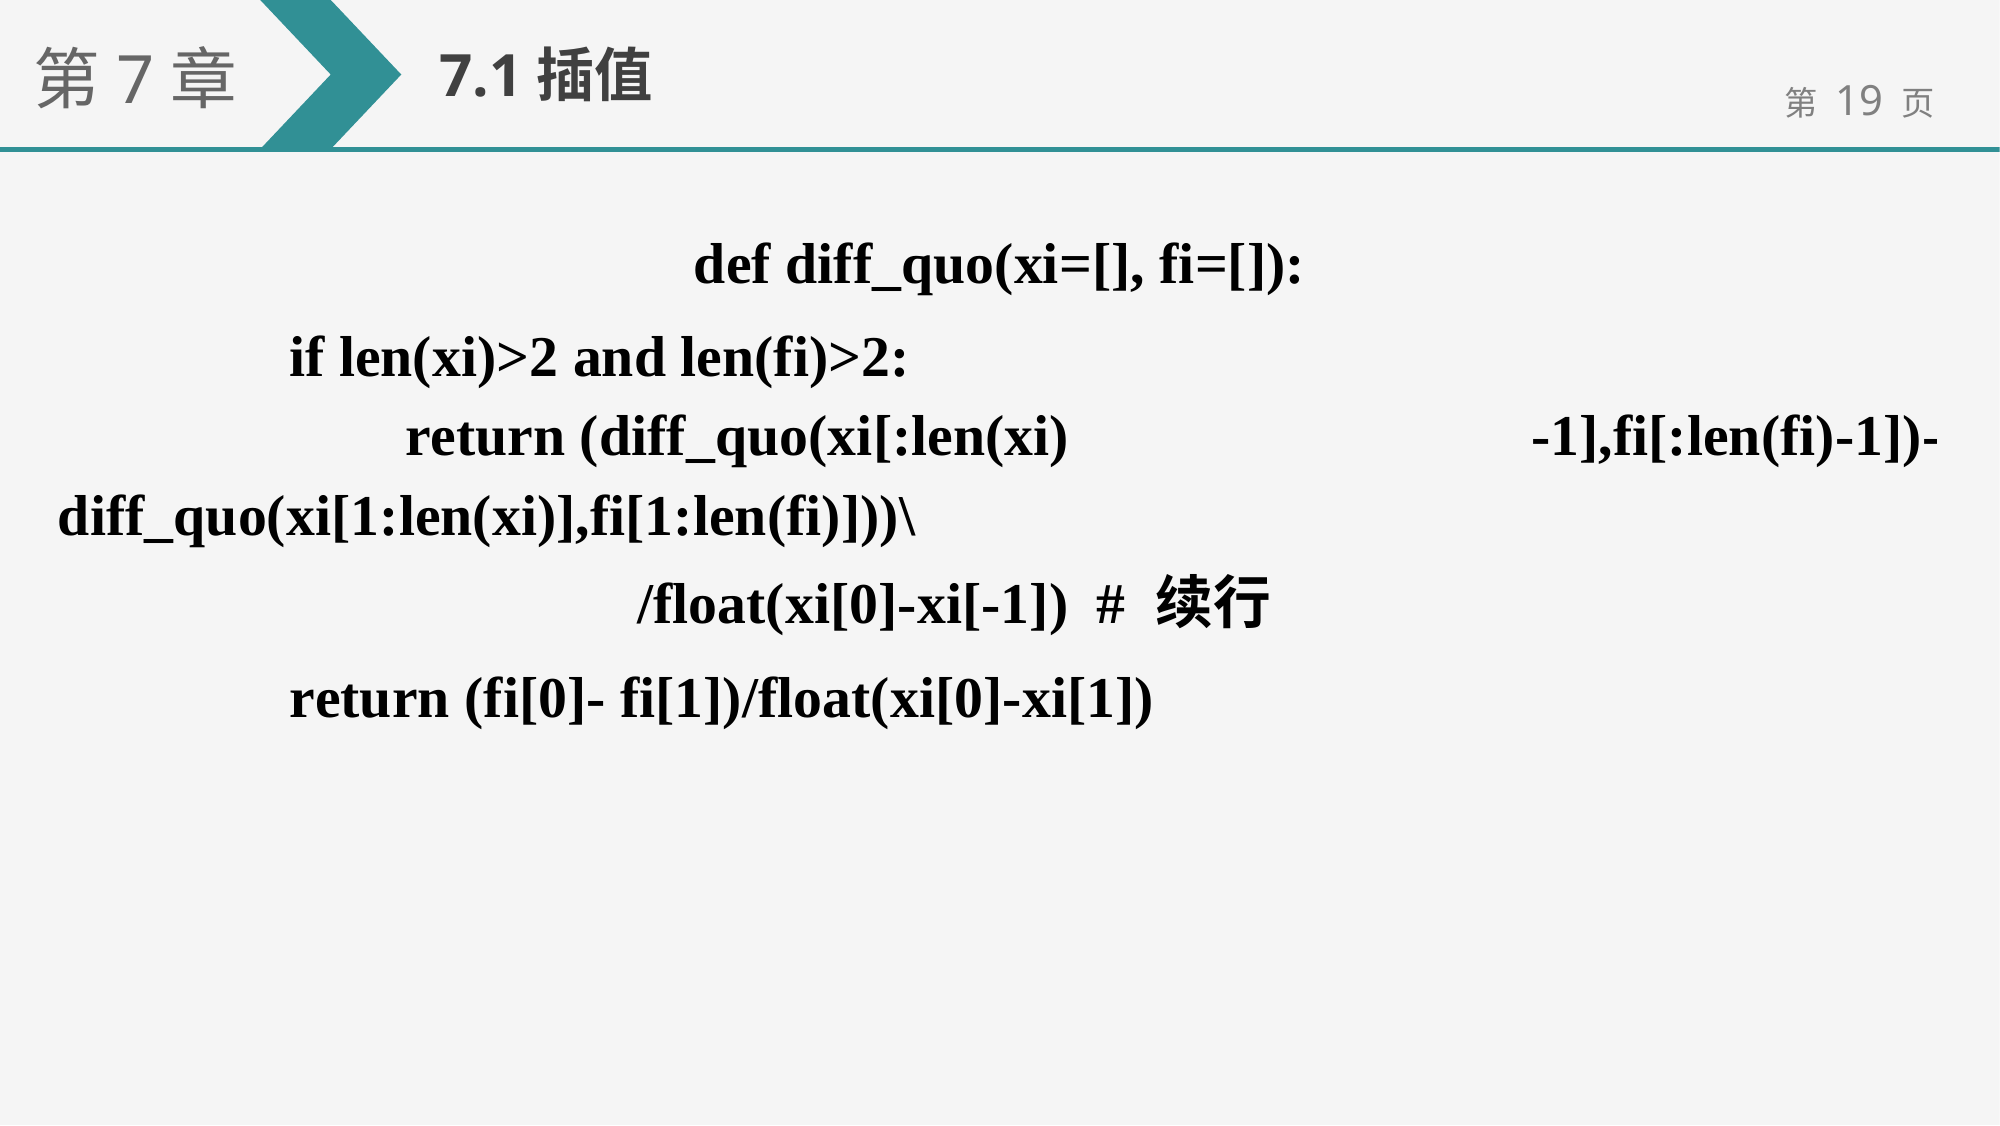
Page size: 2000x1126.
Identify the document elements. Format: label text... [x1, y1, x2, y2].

text_box 7.1插值 [424, 31, 1366, 116]
text_box 第7章 [19, 29, 253, 125]
text_box [258, 0, 403, 148]
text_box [57, 217, 1937, 861]
